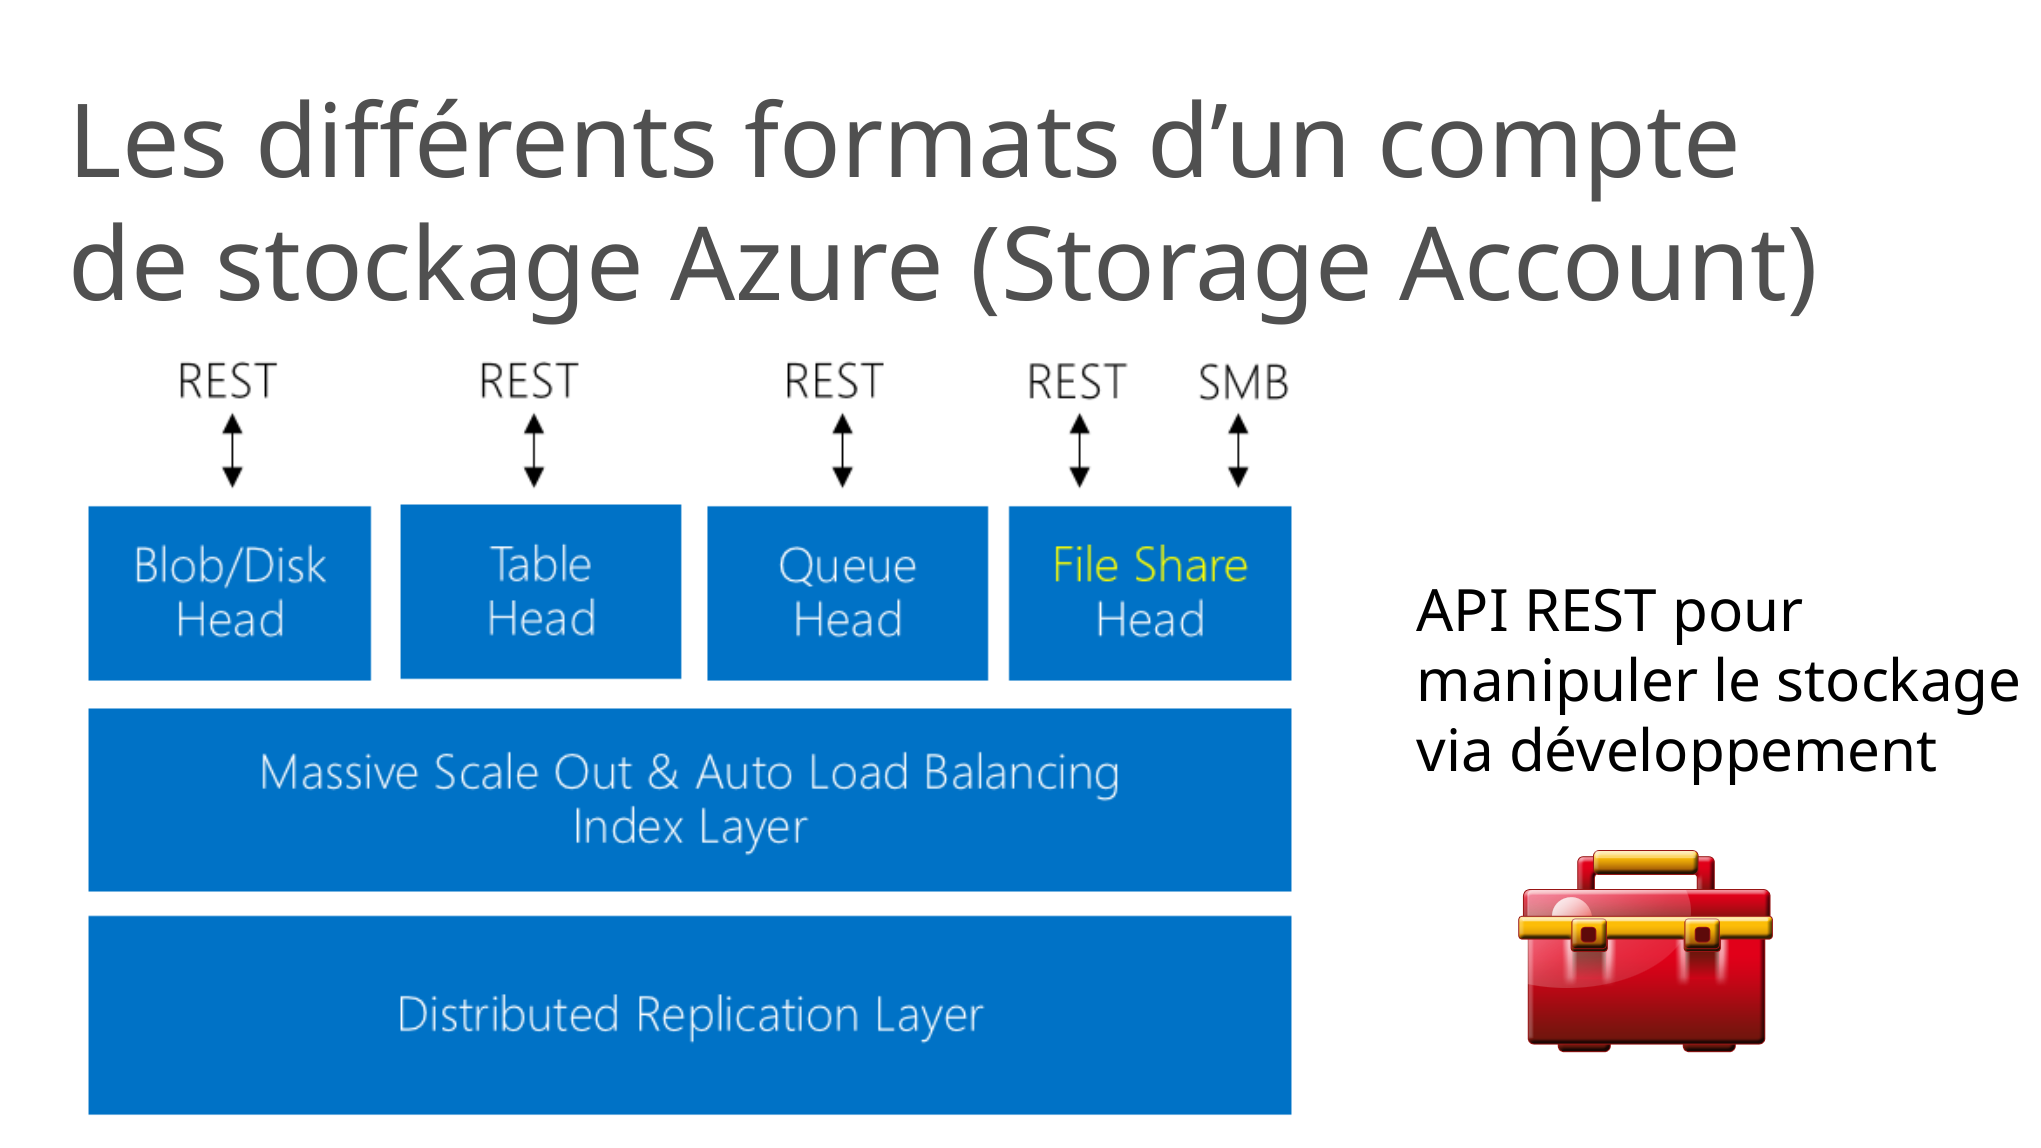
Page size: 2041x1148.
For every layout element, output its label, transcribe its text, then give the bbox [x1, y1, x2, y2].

picture [68, 348, 1311, 1129]
list Les différents formats d’un compte de stockage Azure (Storage Account) [68, 60, 1869, 229]
text_box API REST pour manipuler le stockage via développement [1401, 565, 2040, 791]
picture [1503, 777, 1791, 1065]
